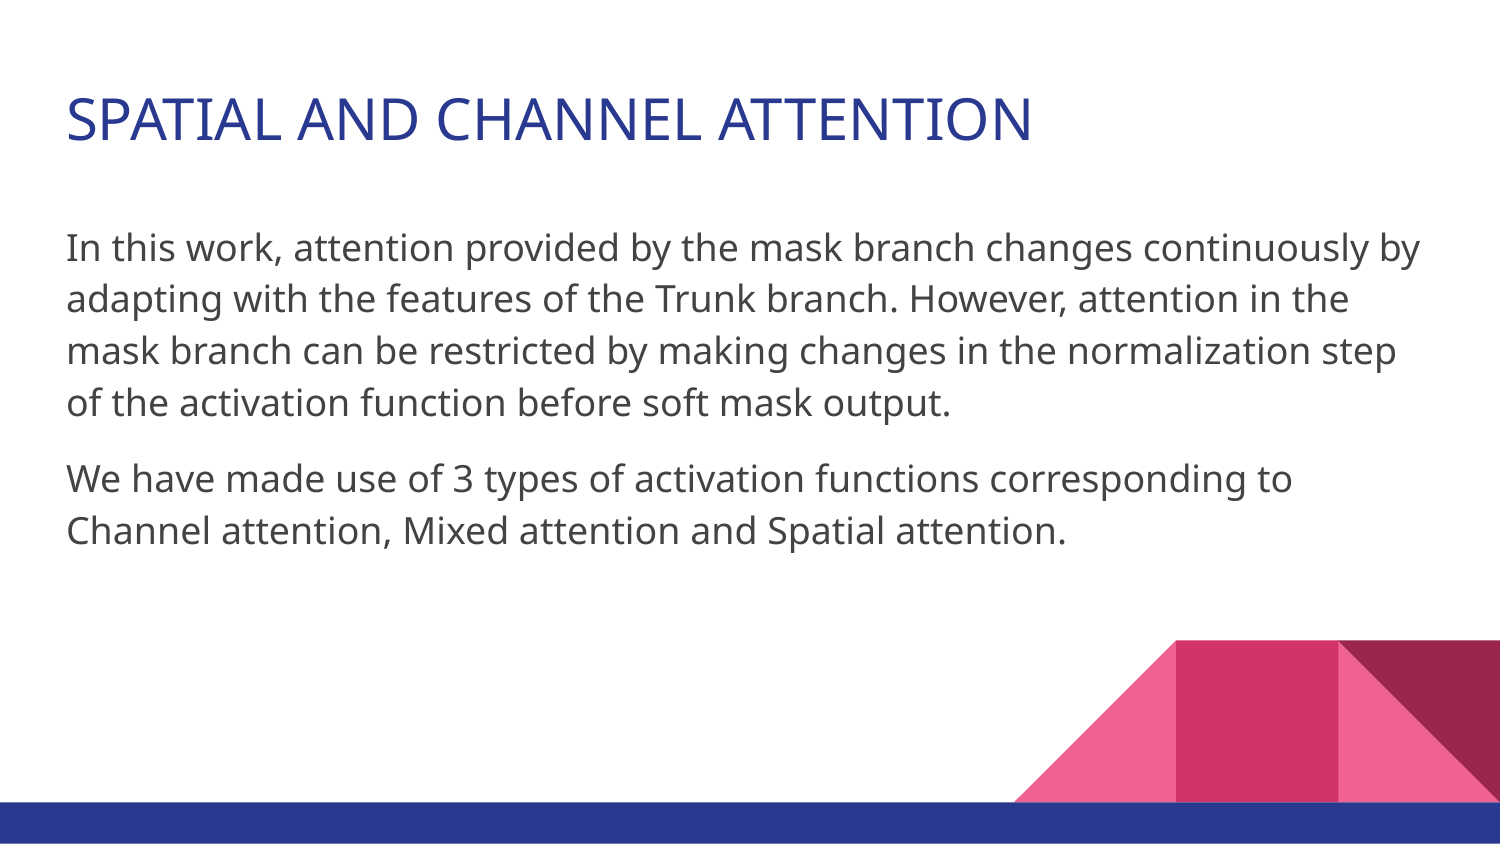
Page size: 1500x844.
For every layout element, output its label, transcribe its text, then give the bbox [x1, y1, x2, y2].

title SPATIAL AND CHANNEL ATTENTION [51, 67, 1449, 167]
list In this work, attention provided by the mask branch changes continuously by adapting with the features of the Trunk branch. However, attention in the mask branch can be restricted by making changes in the normalization step of the activation function before soft mask output. We have made use of 3 types of activation functions corresponding to Channel attention, Mixed attention and Spatial attention. [51, 201, 1449, 750]
